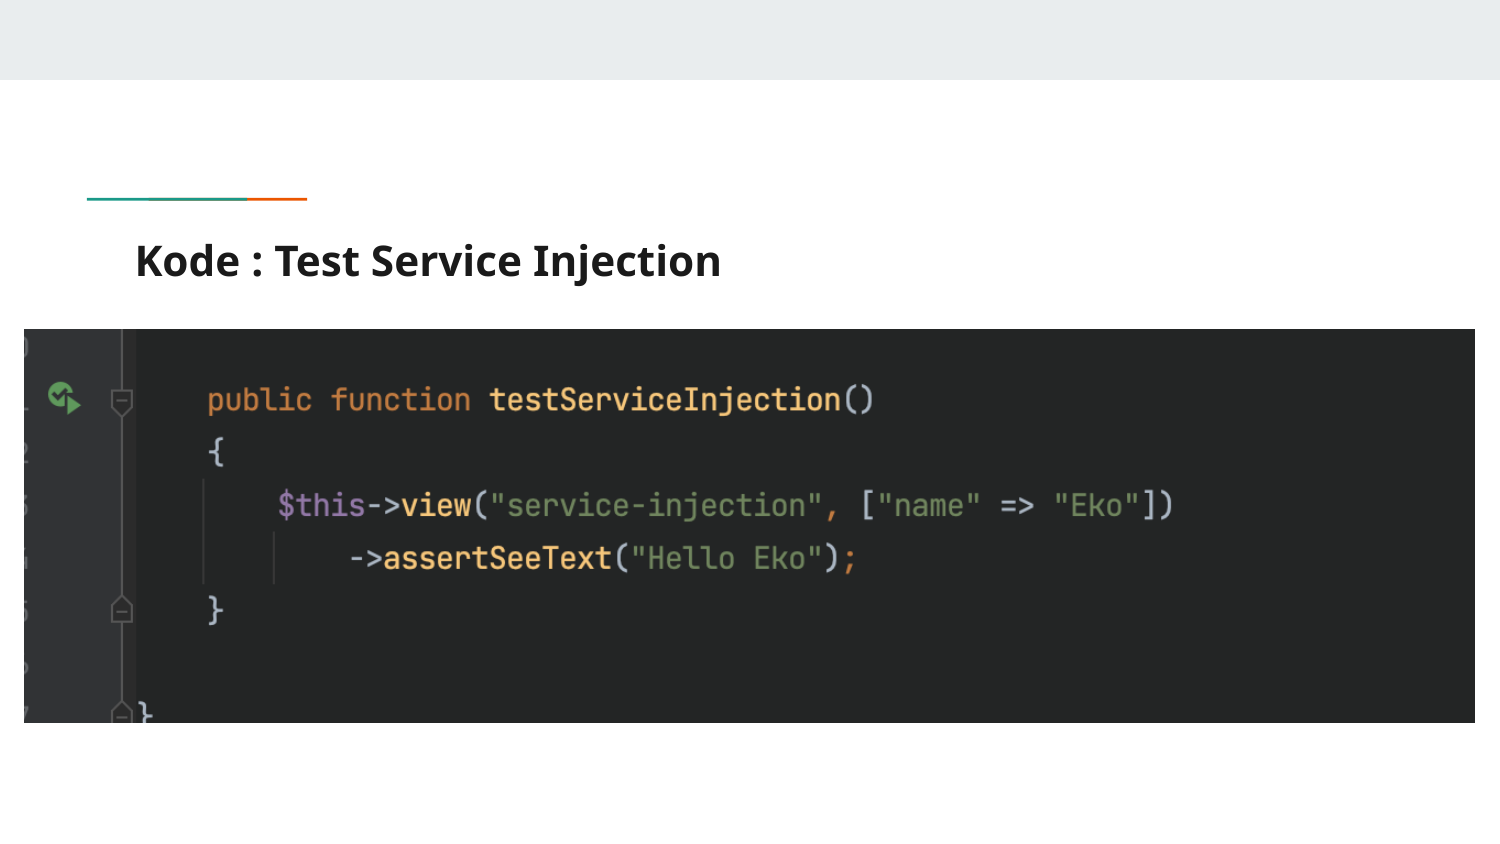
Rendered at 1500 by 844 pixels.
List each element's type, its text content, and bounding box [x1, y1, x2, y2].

picture [24, 328, 1476, 724]
title Kode : Test Service Injection [119, 216, 1381, 305]
